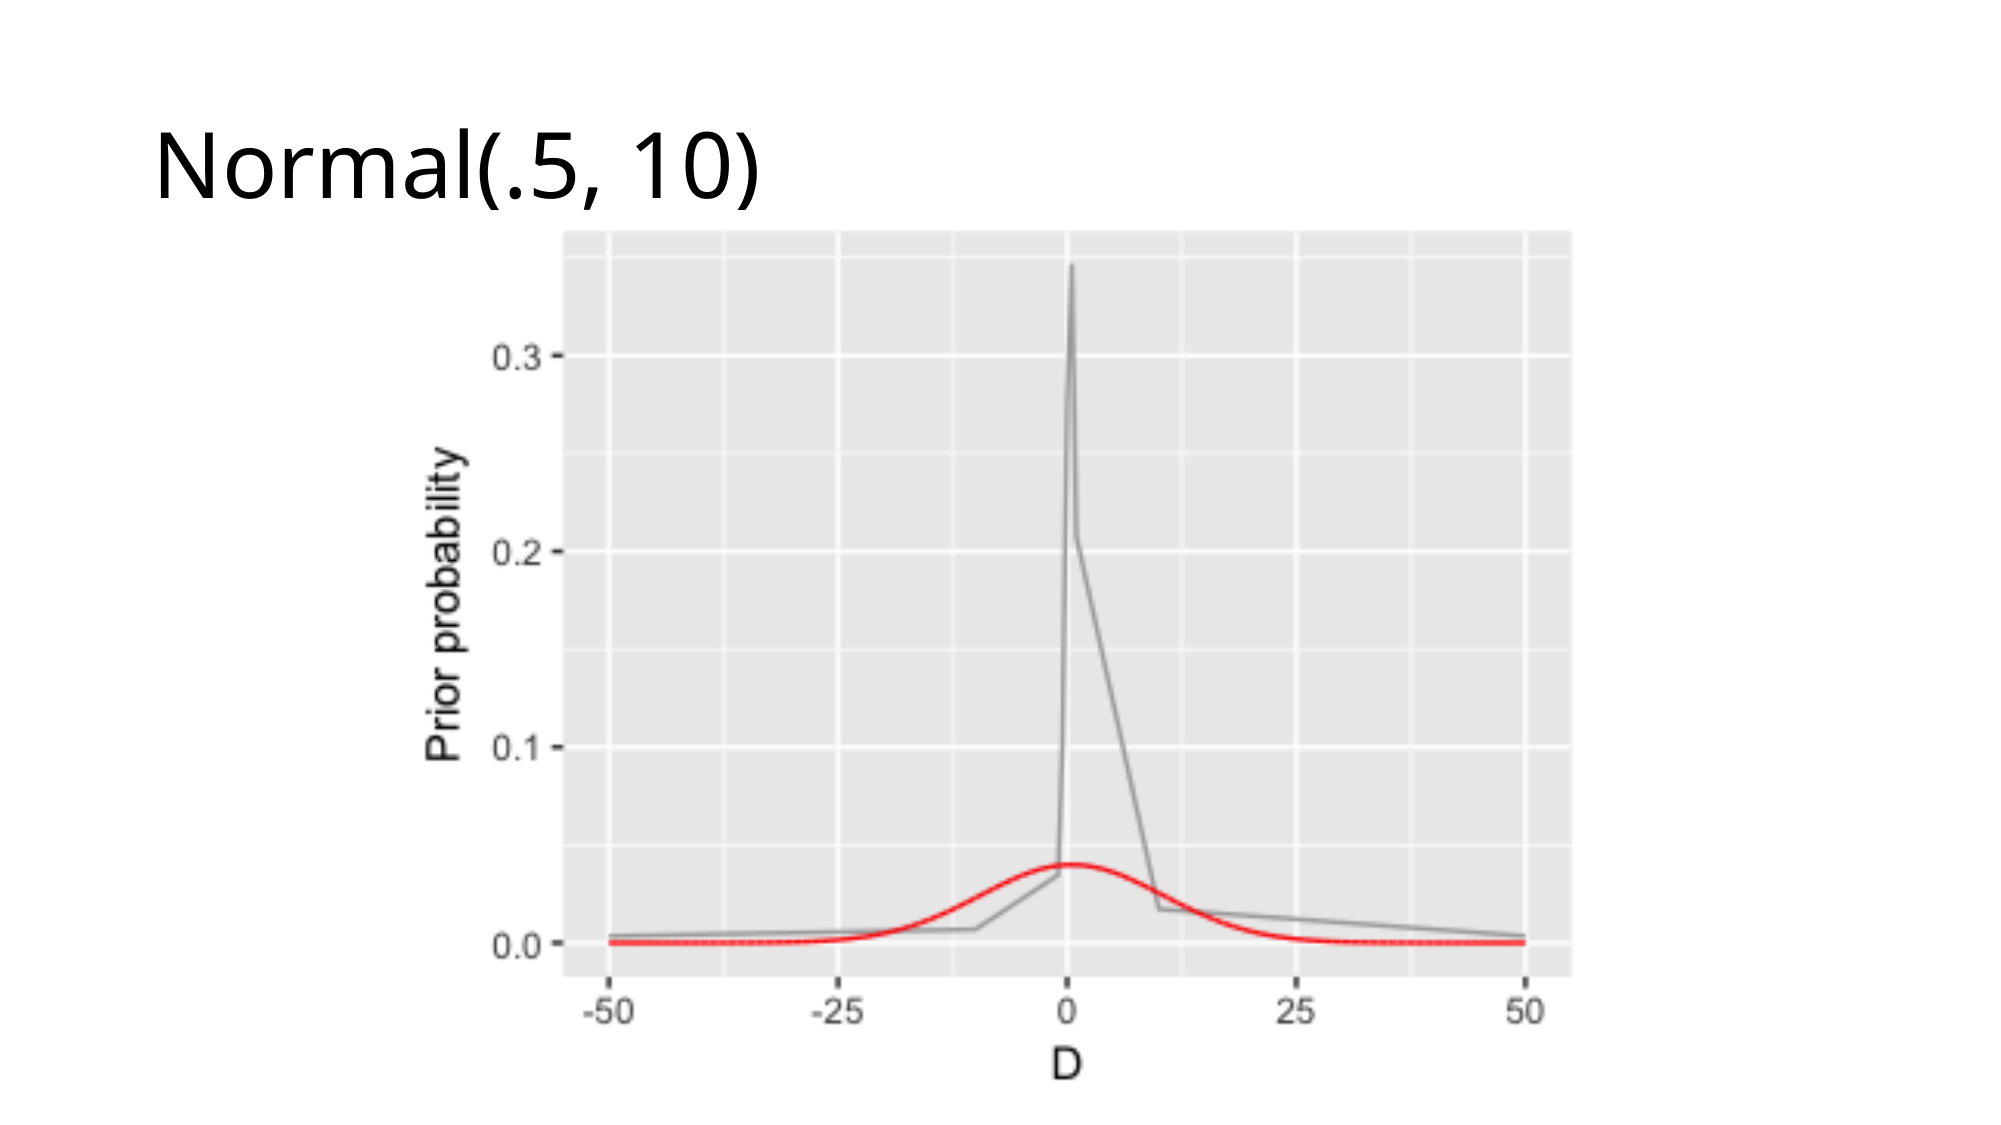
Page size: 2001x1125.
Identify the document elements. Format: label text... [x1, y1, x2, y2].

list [405, 210, 1595, 1103]
title Normal(.5, 10) [137, 59, 1863, 278]
